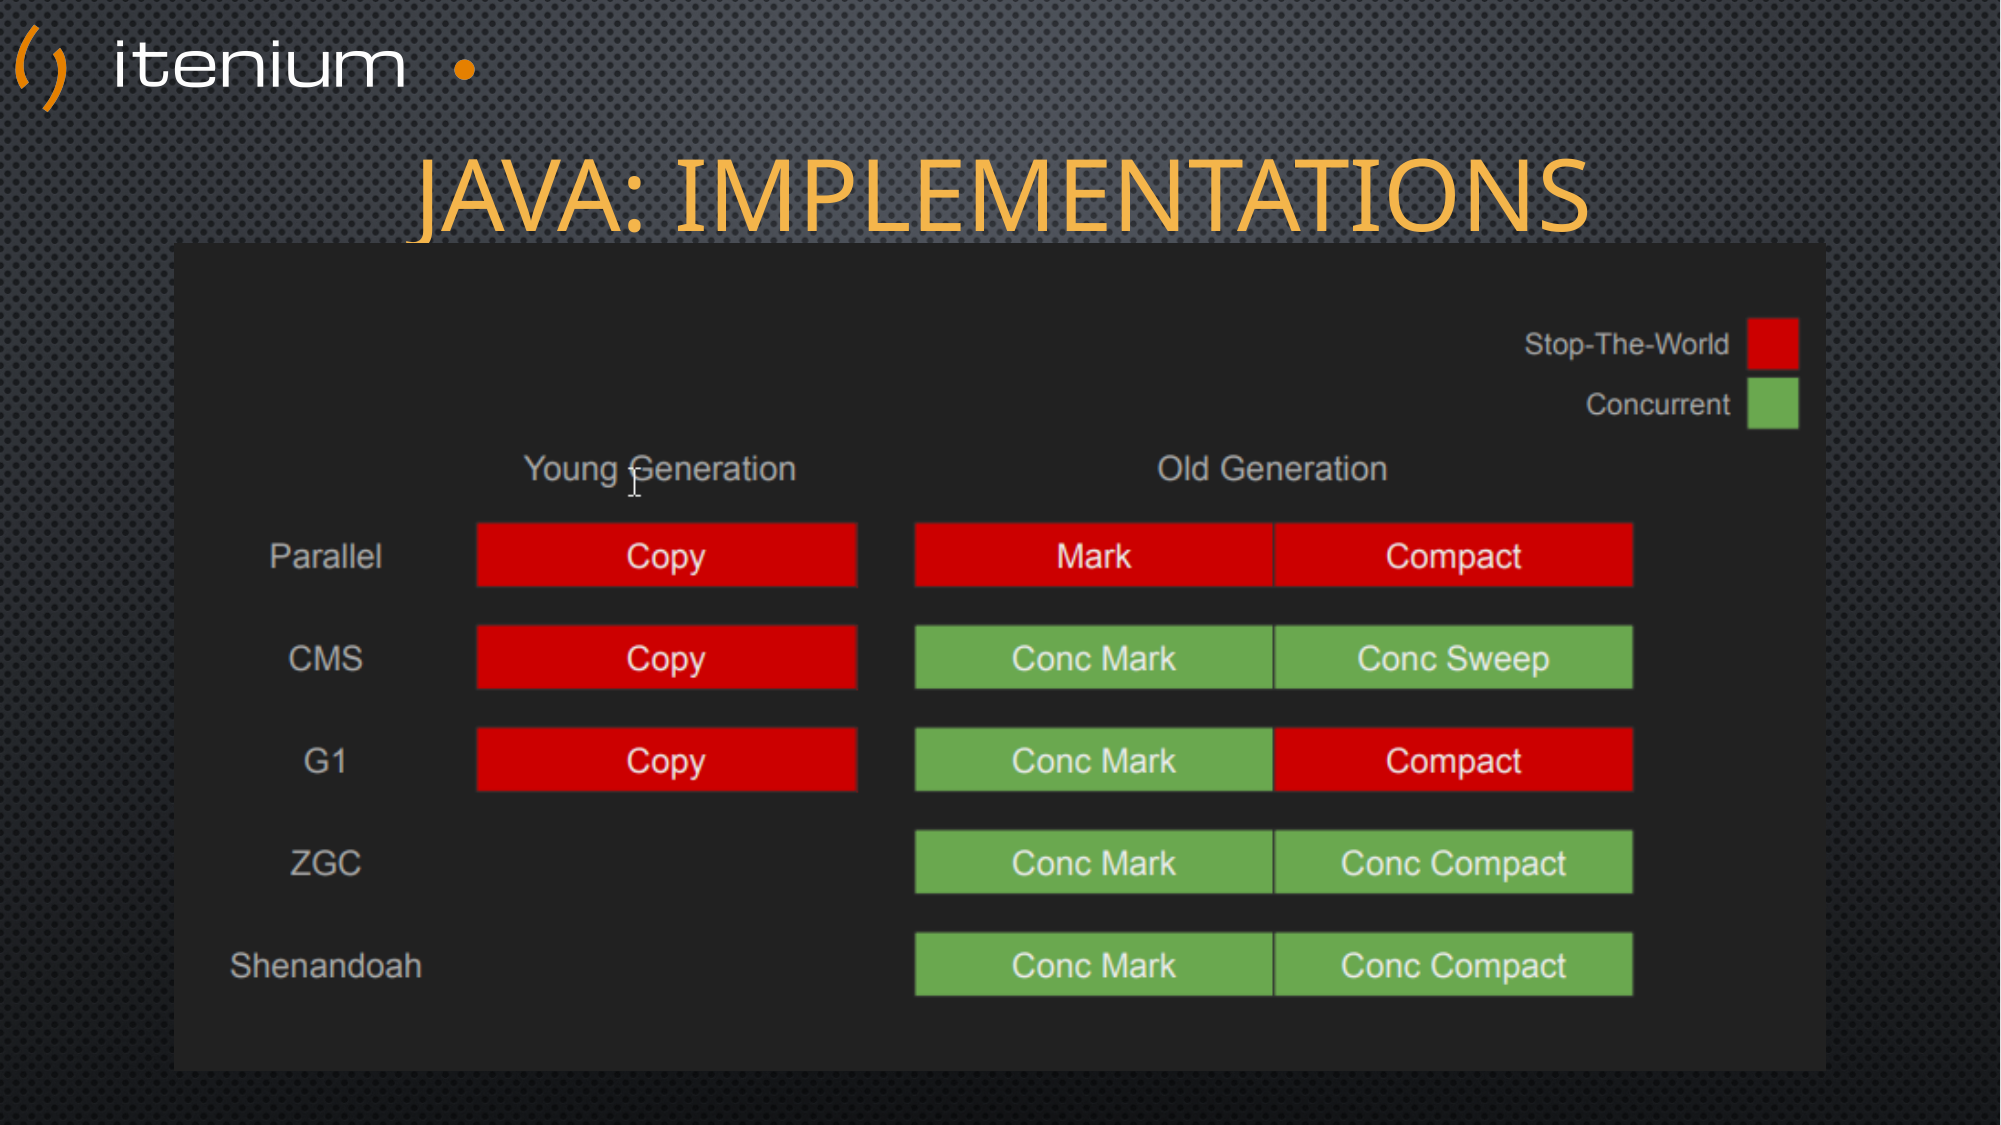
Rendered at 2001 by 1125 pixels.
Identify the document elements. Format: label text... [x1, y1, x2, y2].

title Java: Implementations [57, 118, 1951, 260]
picture [0, 0, 508, 138]
picture [174, 243, 1826, 1071]
